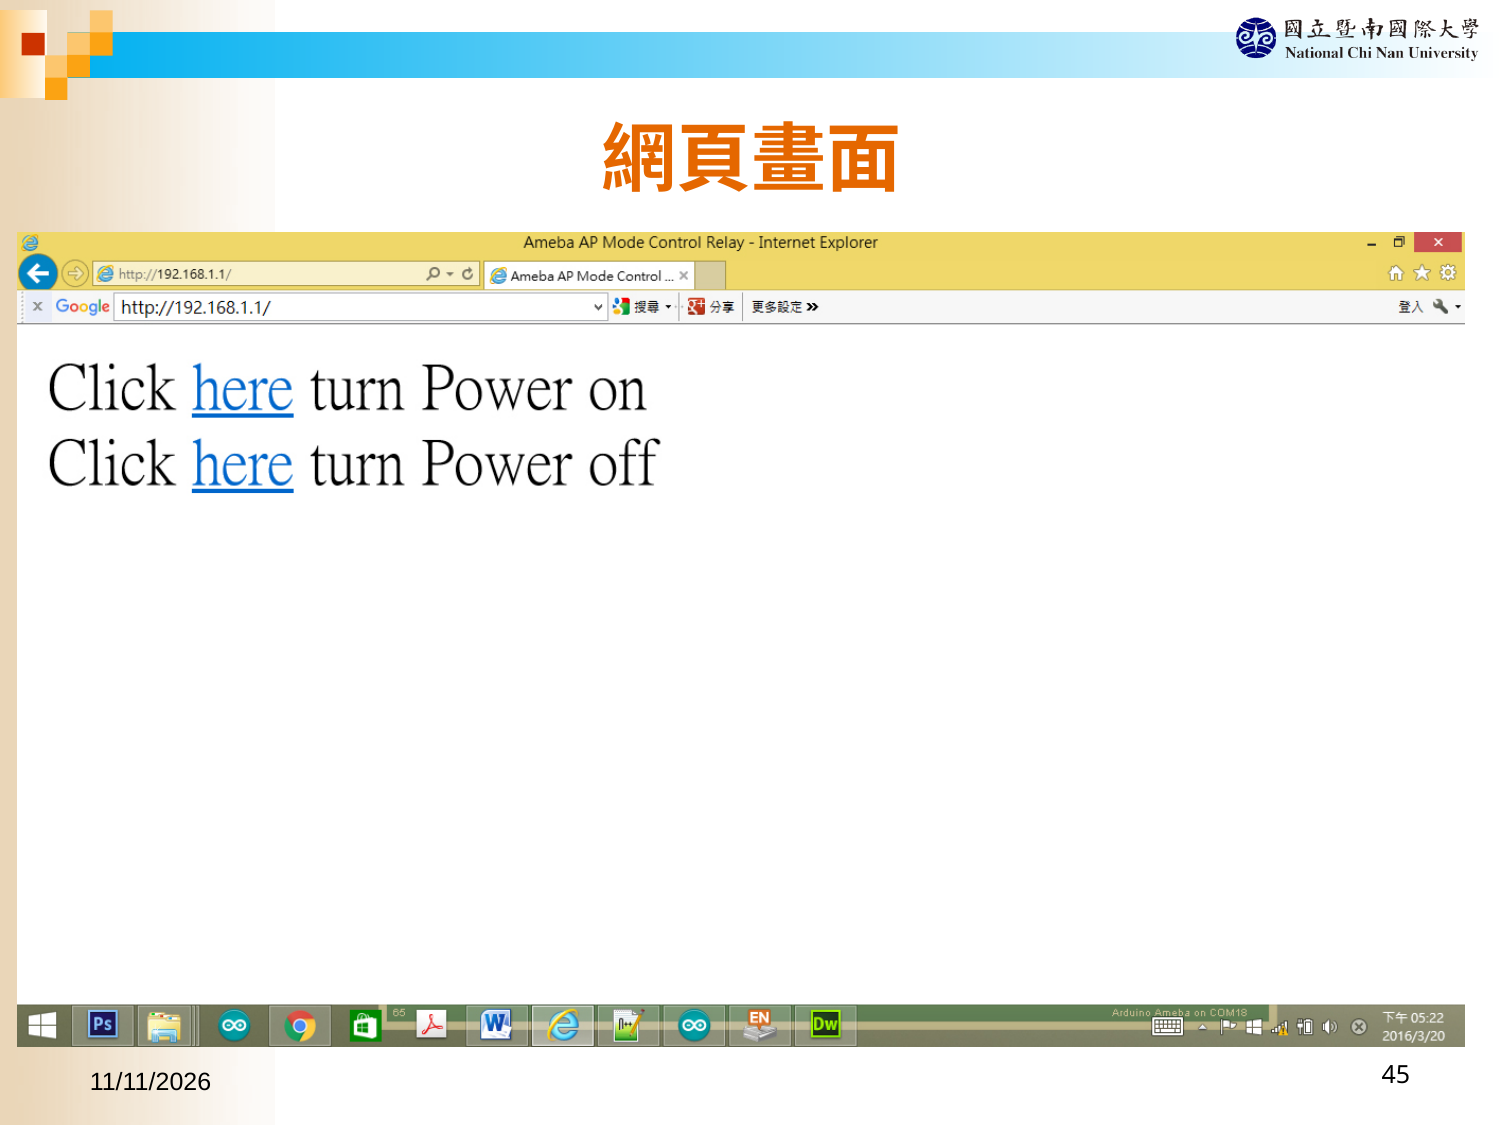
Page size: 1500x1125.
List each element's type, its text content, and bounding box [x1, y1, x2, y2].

picture [17, 232, 1465, 1047]
text_box 45 [1074, 1055, 1425, 1100]
picture [1234, 10, 1485, 67]
title 網頁畫面 [76, 42, 1427, 231]
text_box 2017/9/30 [75, 1055, 425, 1103]
